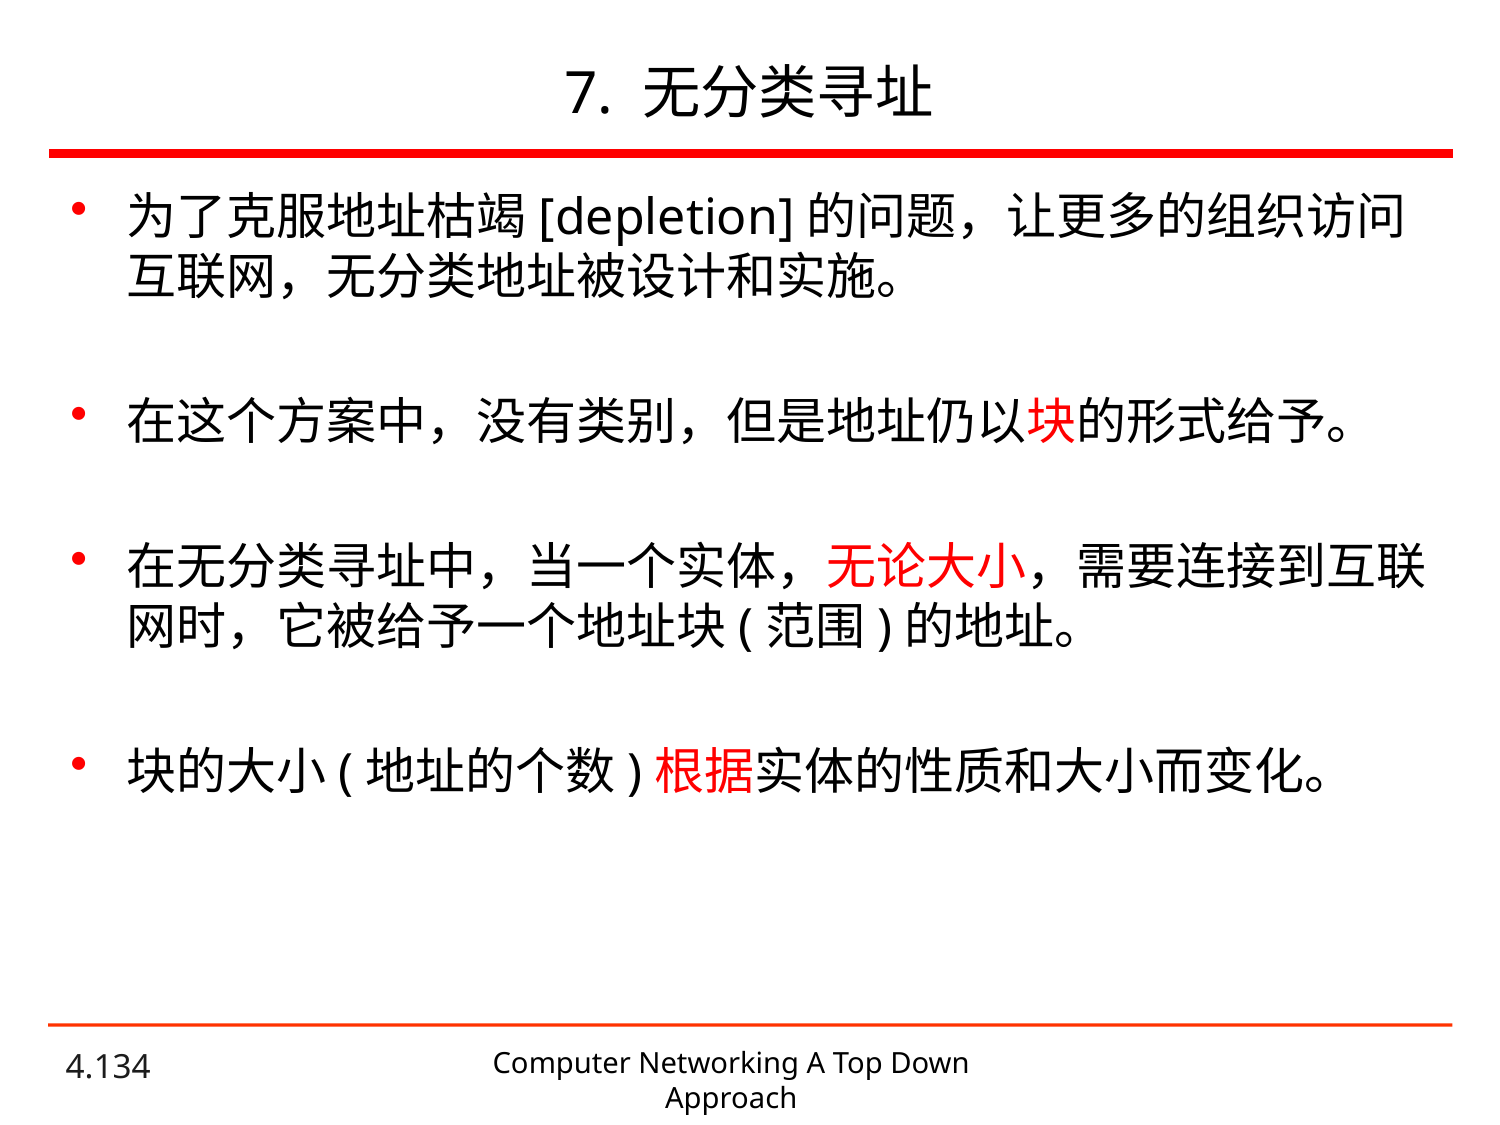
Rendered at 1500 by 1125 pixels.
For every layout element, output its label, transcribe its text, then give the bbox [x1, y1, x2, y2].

title 7. 无分类寻址 [55, 37, 1443, 143]
list 为了克服地址枯竭[depletion]的问题，让更多的组织访问互联网，无分类地址被设计和实施。 在这个方案中，没有类别，但是地址仍以块的形式给予。 在无分类寻址中，当一个实体，无论大小，需要连接到互联网时，它被给予一个地址块(范围)的地址。 块的大小(地址的个数)根据实体的性质和大小而变化。 [55, 176, 1444, 1032]
